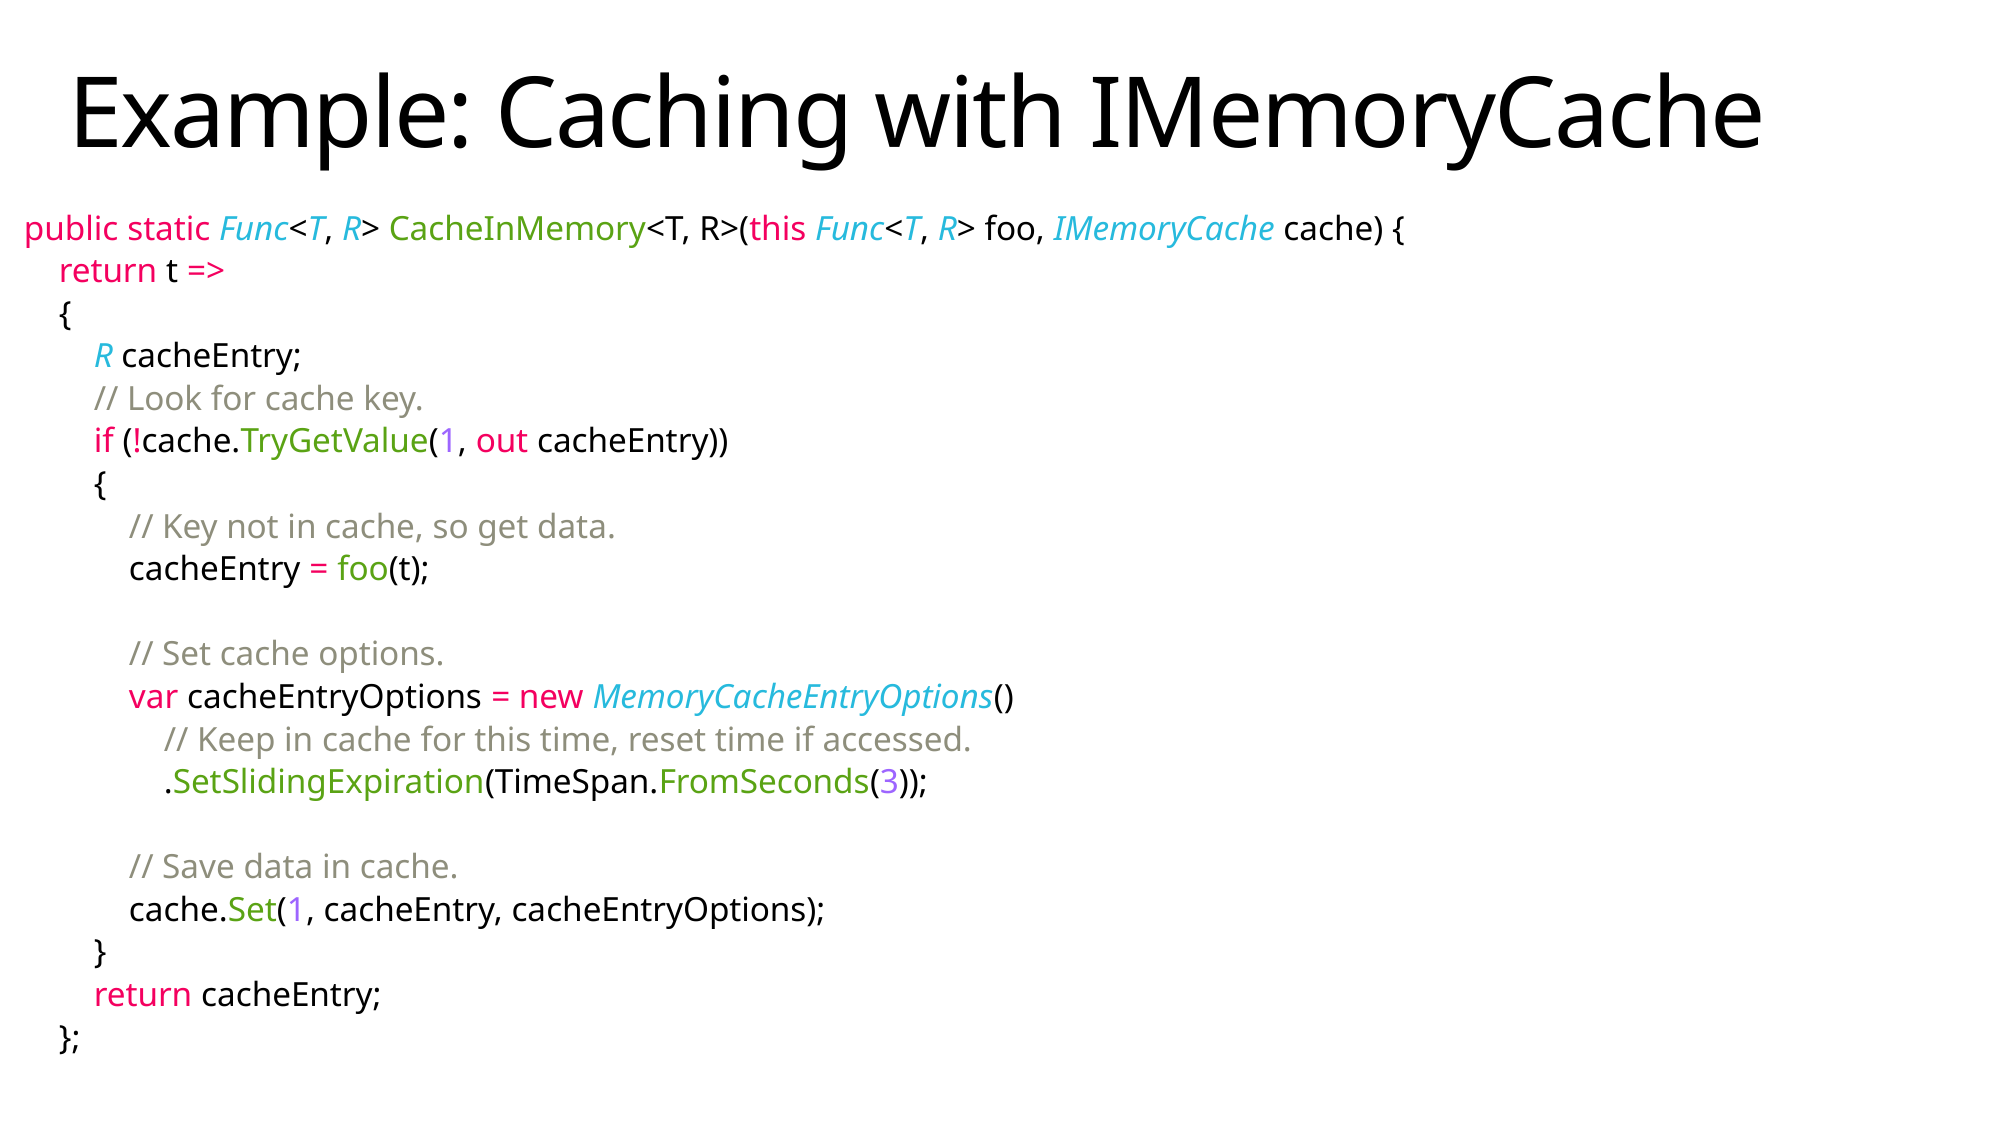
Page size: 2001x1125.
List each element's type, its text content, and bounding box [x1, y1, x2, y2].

title Example: Caching with IMemoryCache [44, 47, 1957, 196]
list public static Func<T, R> CacheInMemory<T, R>(this Func<T, R> foo, IMemoryCache cache) { return t => { R cacheEntry; // Look for cache key. if (!cache.TryGetValue(1, out cacheEntry)) { // Key not in cache, so get data. cacheEntry = foo(t); // Set cache options. var cacheEntryOptions = new MemoryCacheEntryOptions() // Keep in cache for this time, reset time if accessed. .SetSlidingExpiration(TimeSpan.FromSeconds(3)); // Save data in cache. cache.Set(1, cacheEntry, cacheEntryOptions); } return cacheEntry; }; [0, 196, 2000, 1125]
